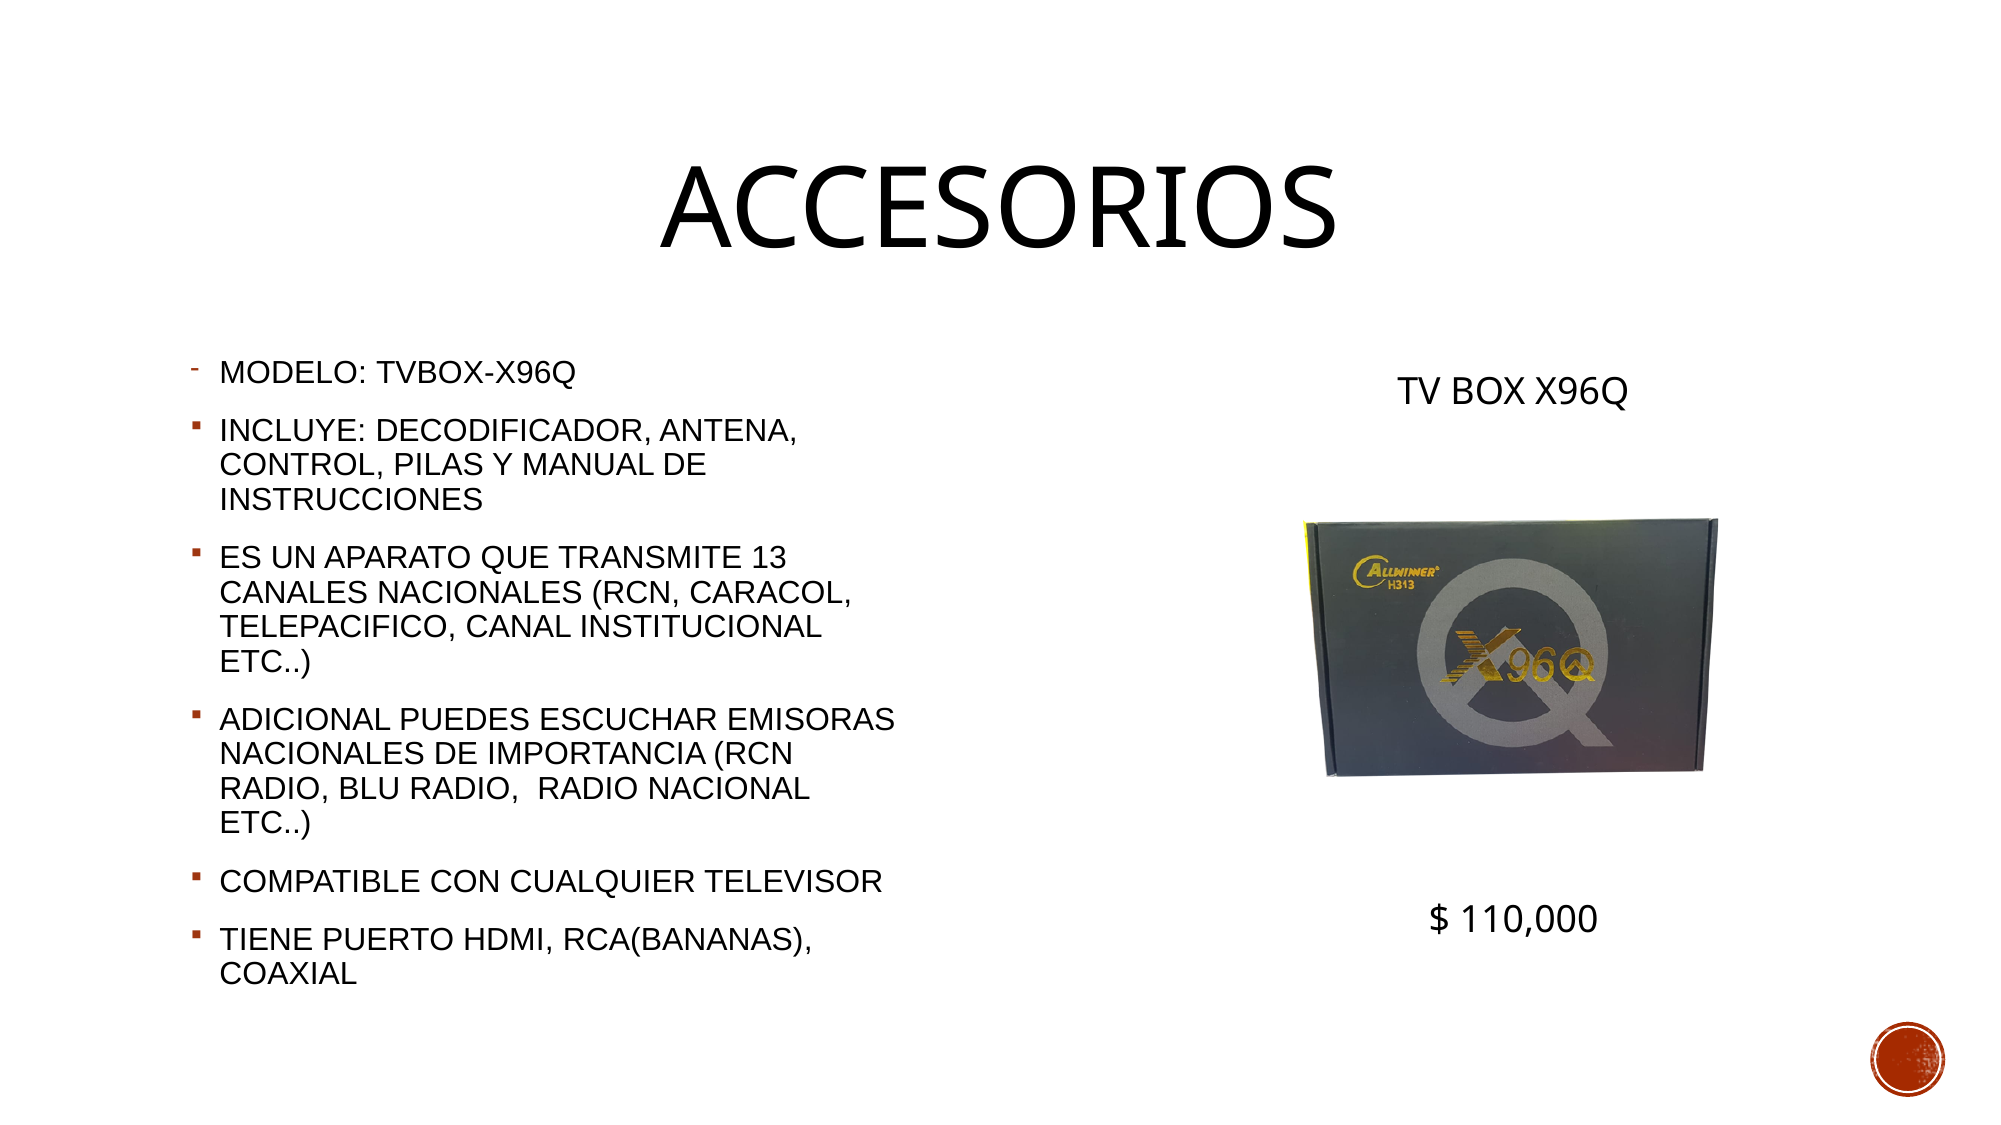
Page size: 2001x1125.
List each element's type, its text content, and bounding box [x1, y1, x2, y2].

text_box $ 110,000 [1413, 887, 1614, 948]
list MODELO: TVBOX-X96Q INCLUYE: DECODIFICADOR, ANTENA, CONTROL, PILAS Y MANUAL DE INSTRUCCIONES ES UN APARATO QUE TRANSMITE 13 CANALES NACIONALES (RCN, CARACOL, TELEPACIFICO, CANAL INSTITUCIONAL ETC..) ADICIONAL PUEDES ESCUCHAR EMISORAS NACIONALES DE IMPORTANCIA (RCN RADIO, BLU RADIO, RADIO NACIONAL ETC..) COMPATIBLE CON CUALQUIER TELEVISOR TIENE PUERTO HDMI, RCA(BANANAS), COAXIAL [175, 348, 911, 1013]
title ACCESORIOS [175, 79, 1826, 344]
picture [1303, 420, 1724, 841]
text_box TV BOX X96Q [1382, 359, 1645, 419]
